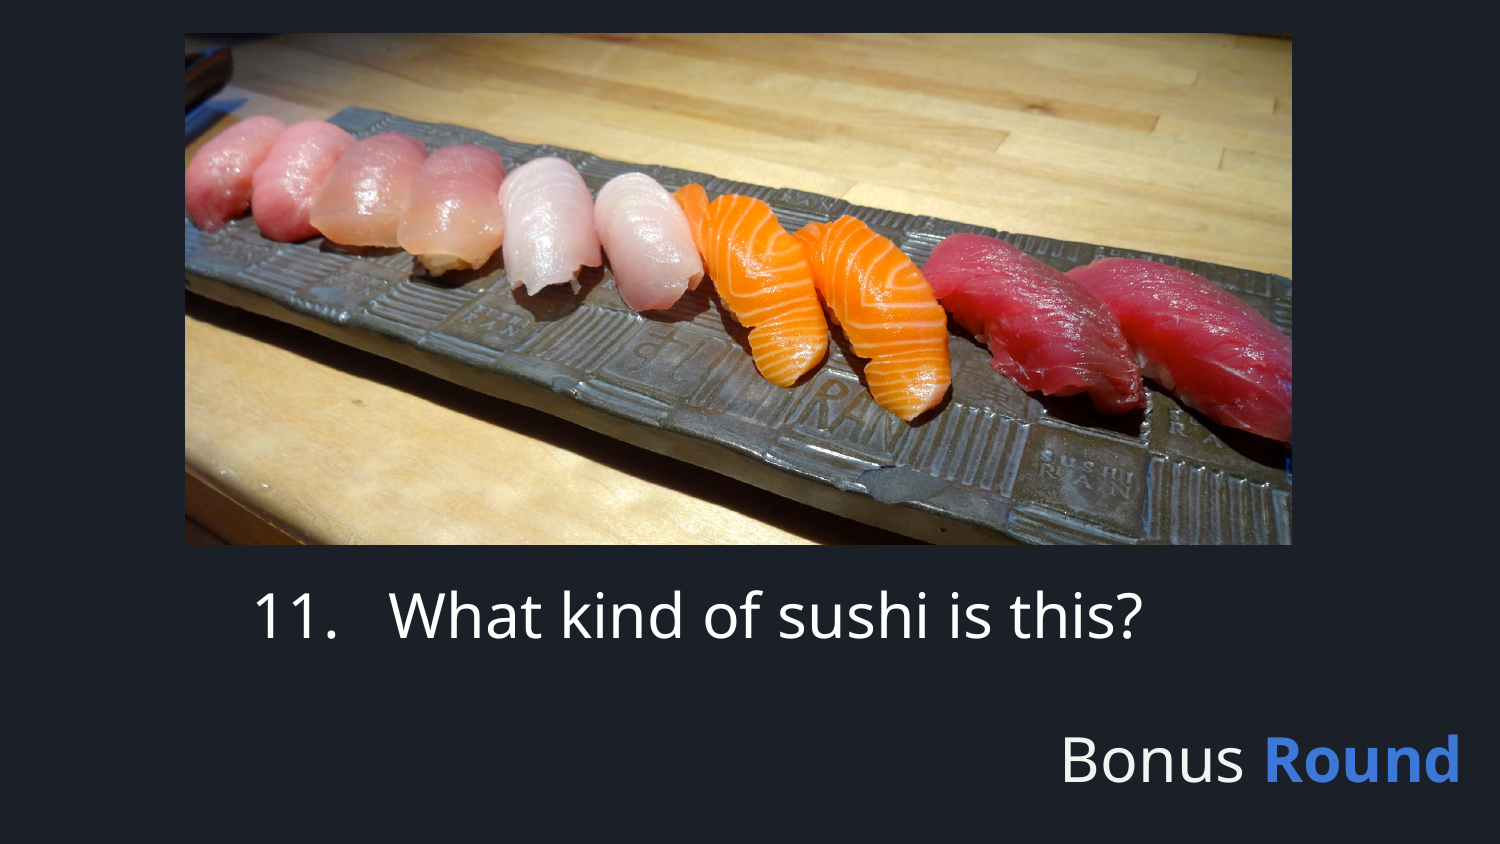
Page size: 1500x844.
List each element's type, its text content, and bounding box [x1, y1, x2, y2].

title Bonus Round [80, 693, 1479, 810]
picture [184, 33, 1292, 545]
text_box 11. What kind of sushi is this? [236, 560, 1500, 678]
